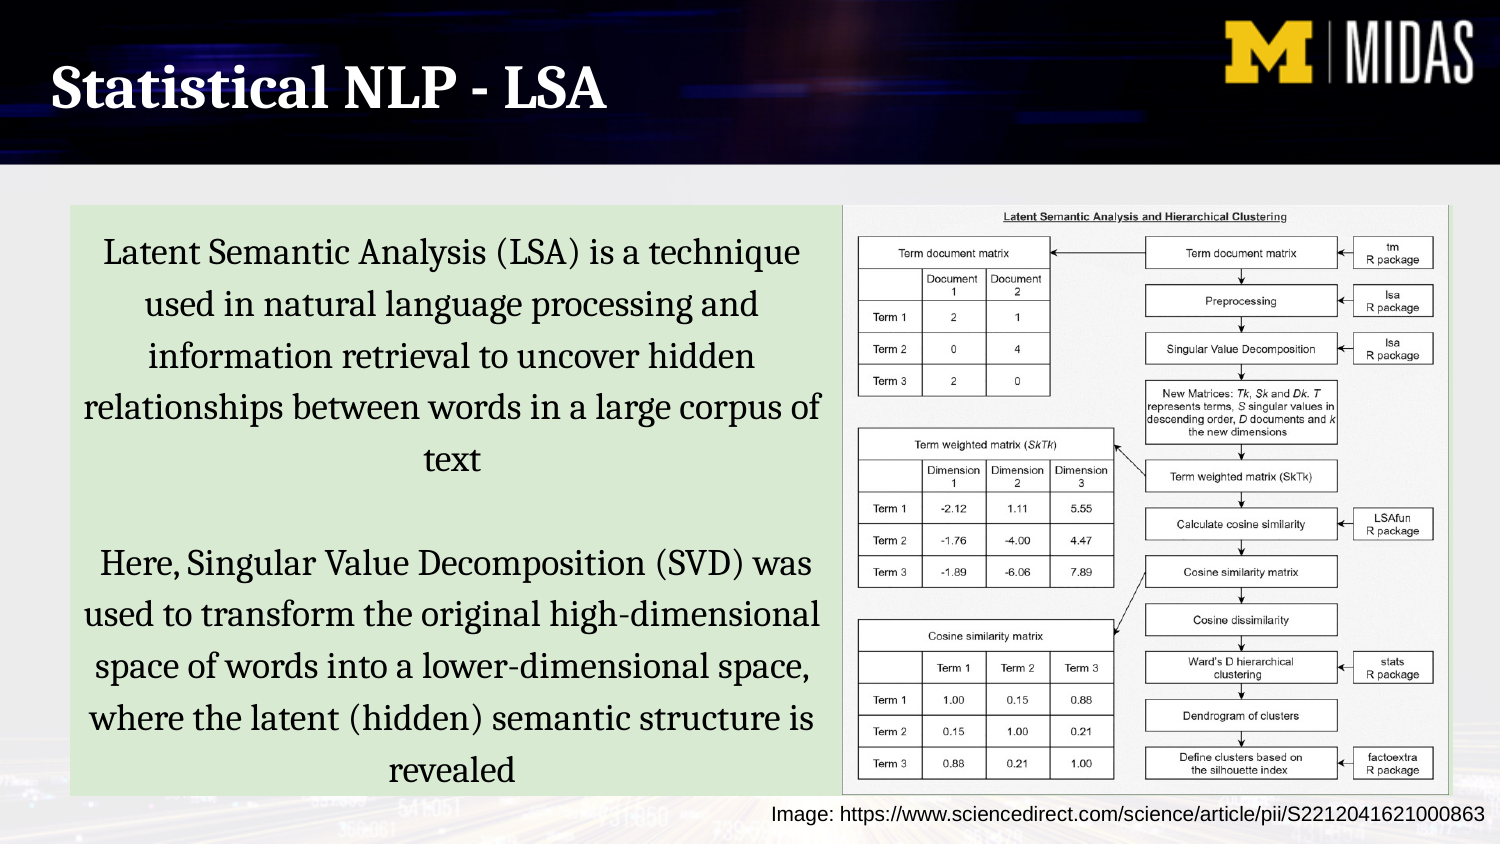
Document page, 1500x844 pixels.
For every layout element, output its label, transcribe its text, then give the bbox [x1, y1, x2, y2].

text_box Latent Semantic Analysis (LSA) is a technique used in natural language processing and information retrieval to uncover hidden relationships between words in a large corpus of text Here, Singular Value Decomposition (SVD) was used to transform the original high-dimensional space of words into a lower-dimensional space, where the latent (hidden) semantic structure is revealed [61, 205, 840, 805]
text_box Image: https://www.sciencedirect.com/science/article/pii/S2212041621000863 [427, 788, 1500, 839]
picture [0, 0, 1500, 844]
text_box Statistical NLP - LSA [37, 31, 1244, 137]
